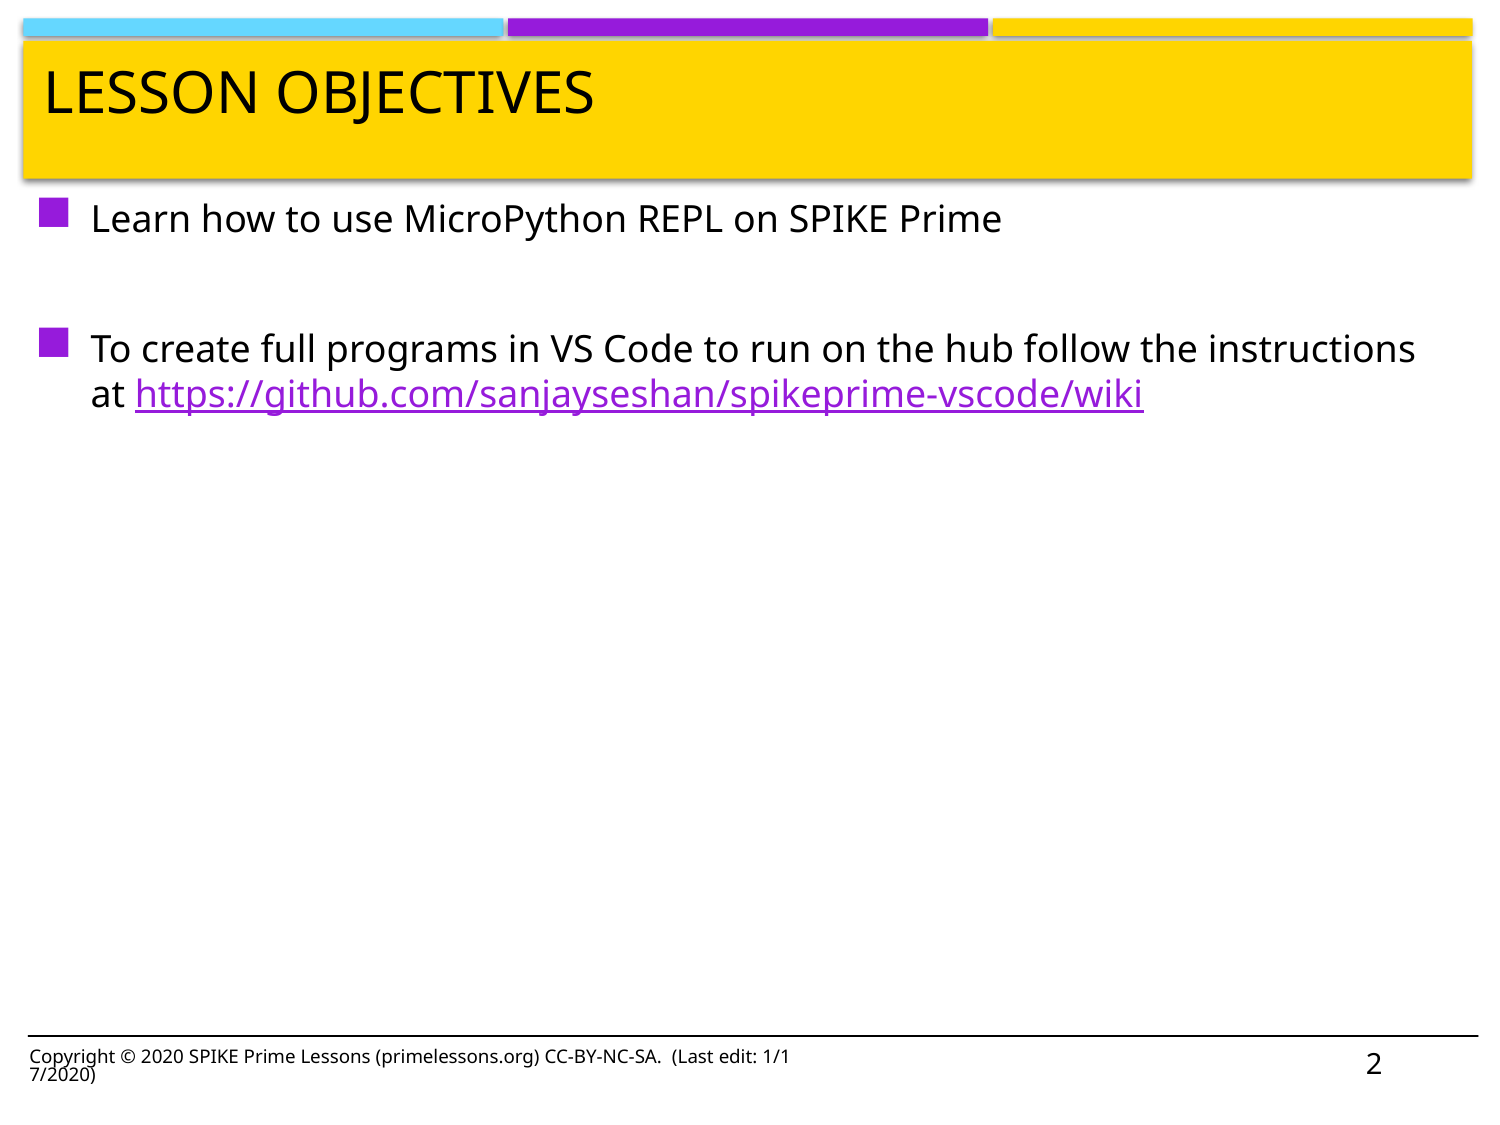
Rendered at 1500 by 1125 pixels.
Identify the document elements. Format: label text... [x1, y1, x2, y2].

title Lesson Objectives [28, 48, 1464, 172]
list Learn how to use MicroPython REPL on SPIKE Prime To create full programs in VS Code to run on the hub follow the instructions at https://github.com/sanjayseshan/spikeprime-vscode/wiki [25, 187, 1475, 583]
slide_number 2 [1351, 1037, 1478, 1098]
footer Copyright © 2020 SPIKE Prime Lessons (primelessons.org) CC-BY-NC-SA. (Last edit: 1/17/2020) [14, 1036, 814, 1097]
